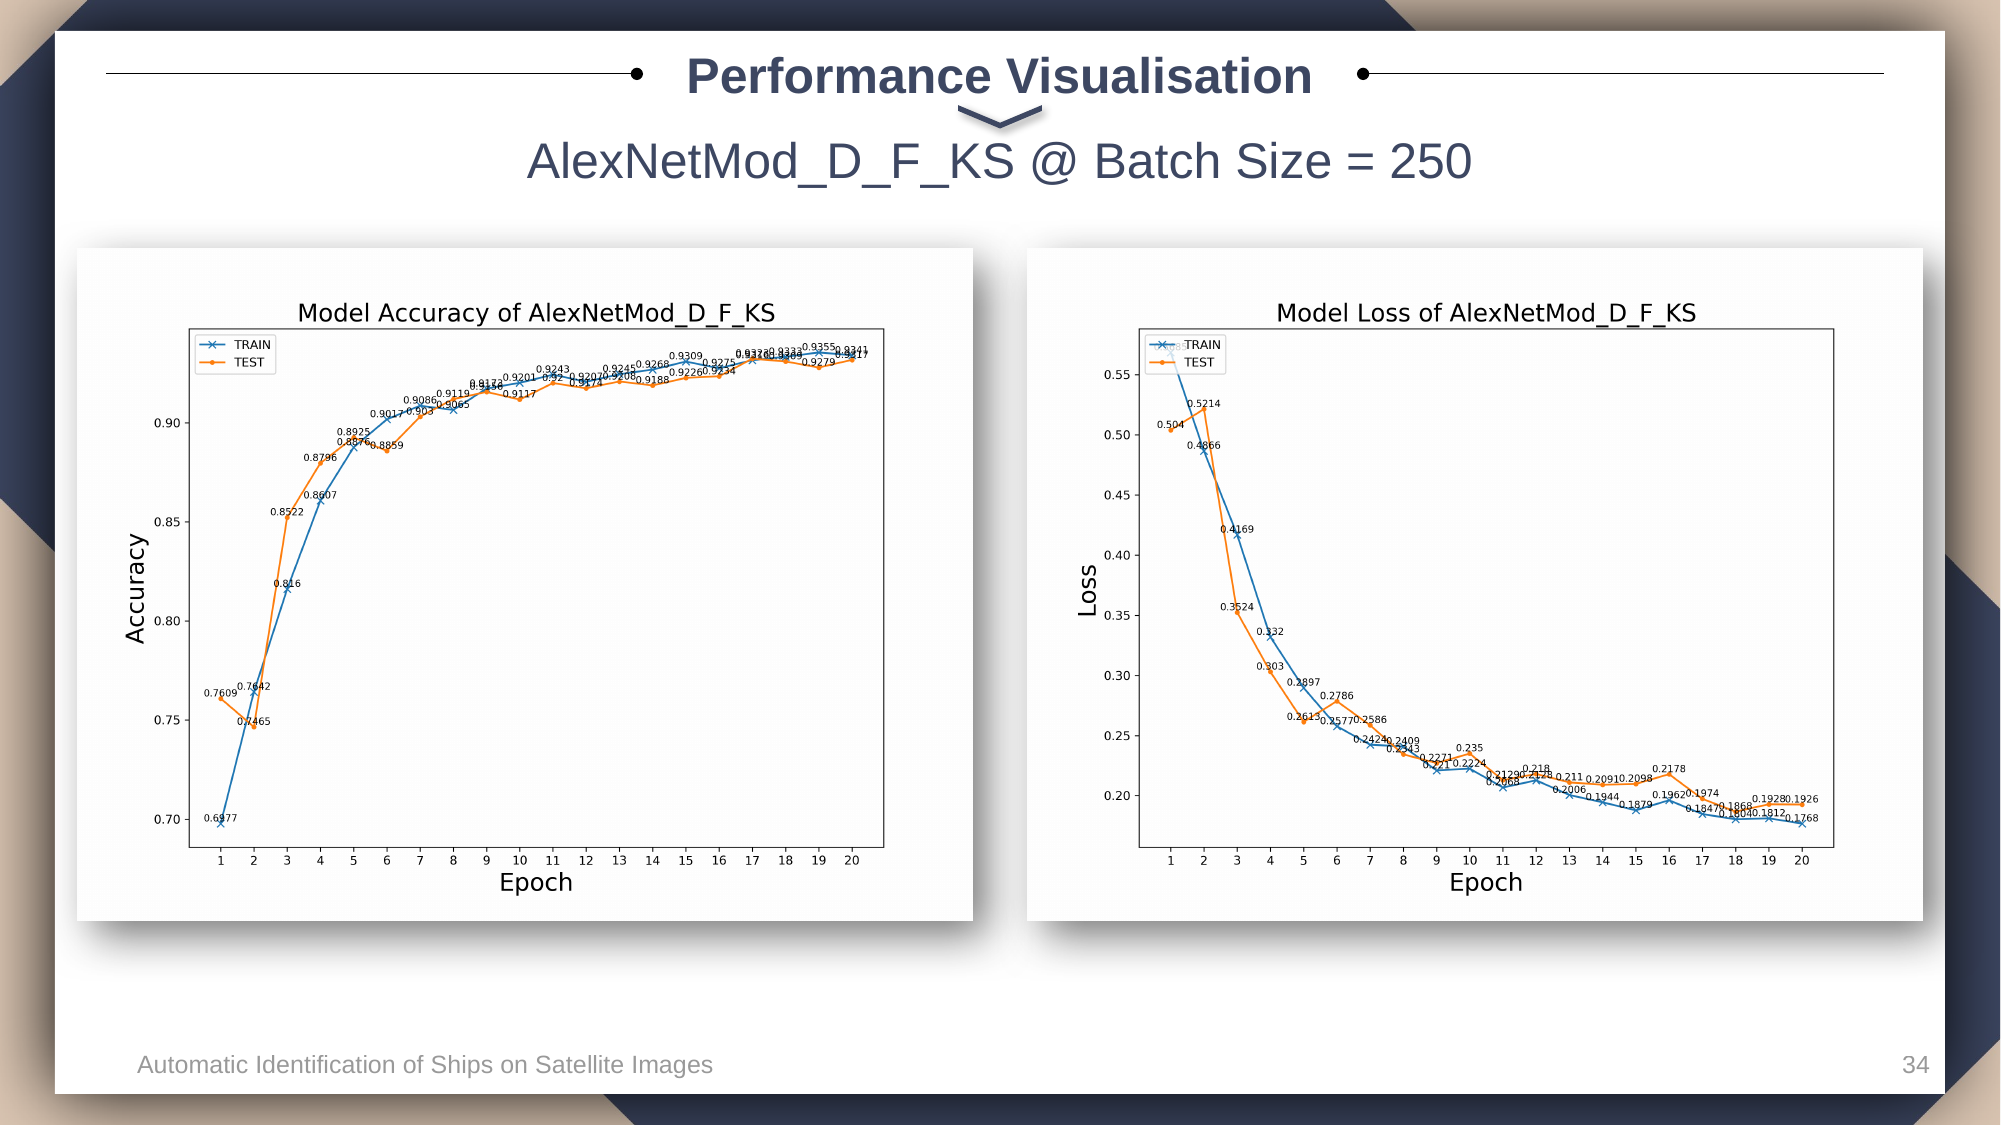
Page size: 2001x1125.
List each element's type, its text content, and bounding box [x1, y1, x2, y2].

slide_number 34 [1495, 1033, 1945, 1094]
text_box AlexNetMod_D_F_KS @ Batch Size = 250 [498, 128, 1502, 191]
picture [0, 0, 2001, 1125]
footer Automatic Identification of Ships on Satellite Images [54, 1033, 730, 1094]
title Performance Visualisation [636, 42, 1364, 106]
